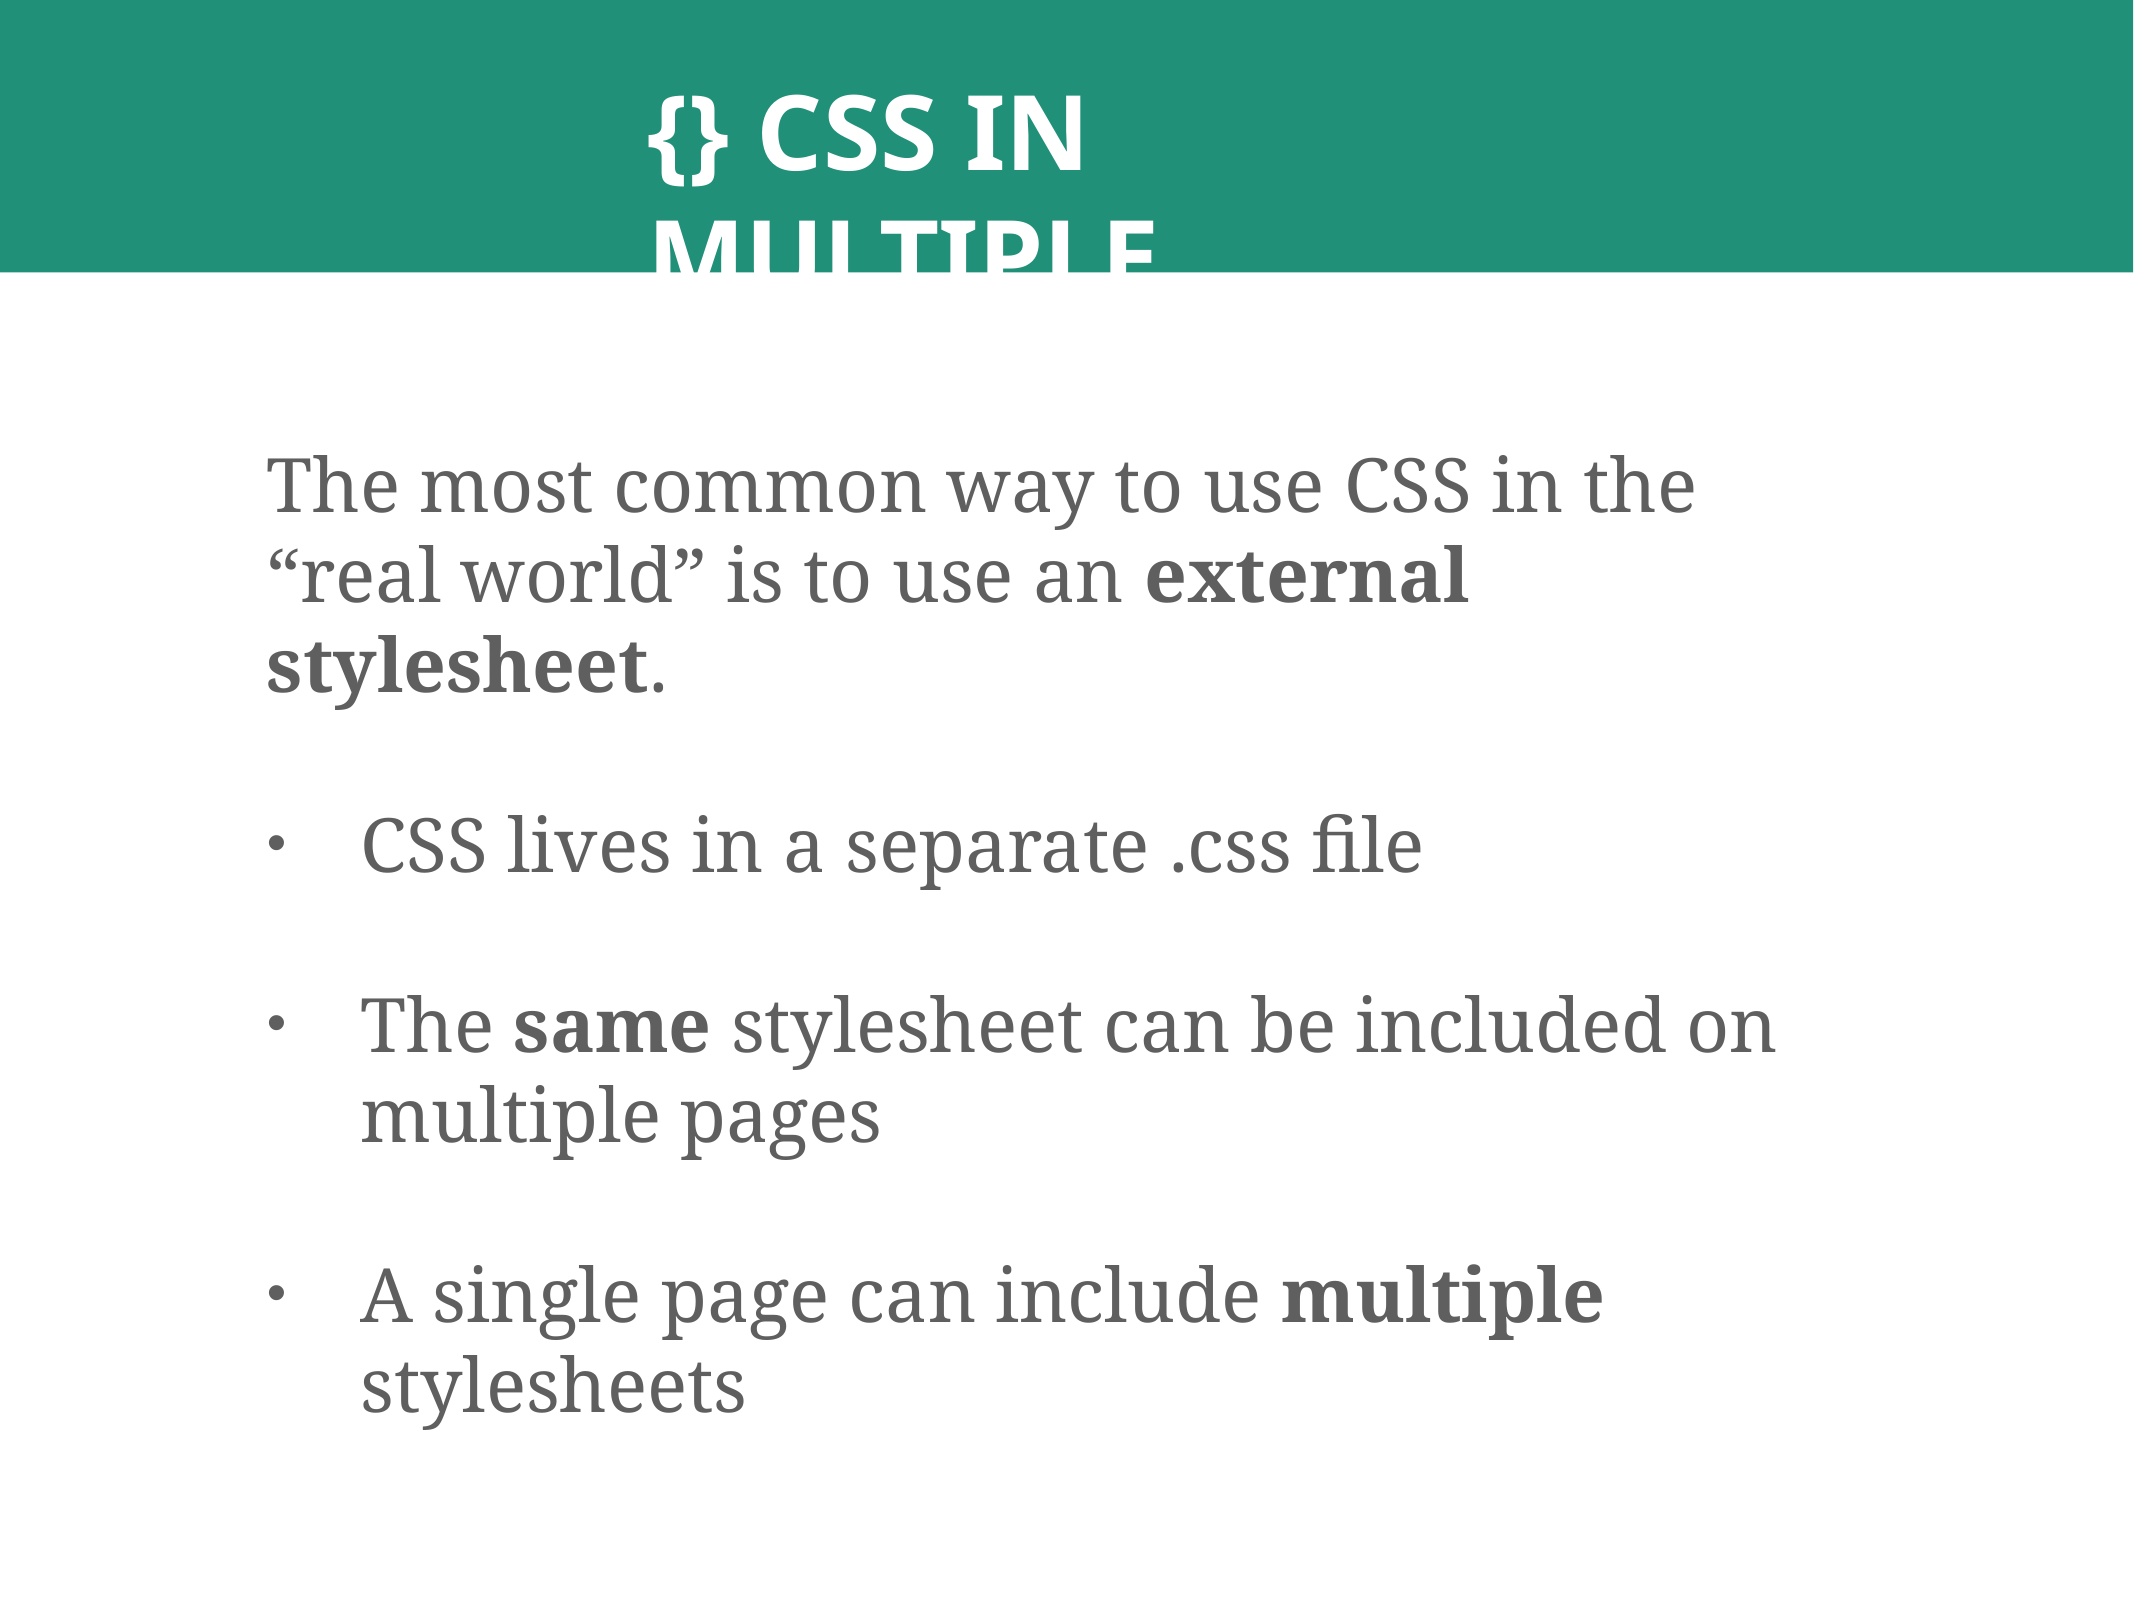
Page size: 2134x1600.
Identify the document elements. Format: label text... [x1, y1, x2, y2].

title {} CSS IN MULTIPLE PLACES [645, 66, 1484, 437]
text_box The most common way to use CSS in the “real world” is to use an external stylesheet. CSS lives in a separate .css file The same stylesheet can be included on multiple pages A single page can include multiple stylesheets [264, 437, 1865, 1428]
